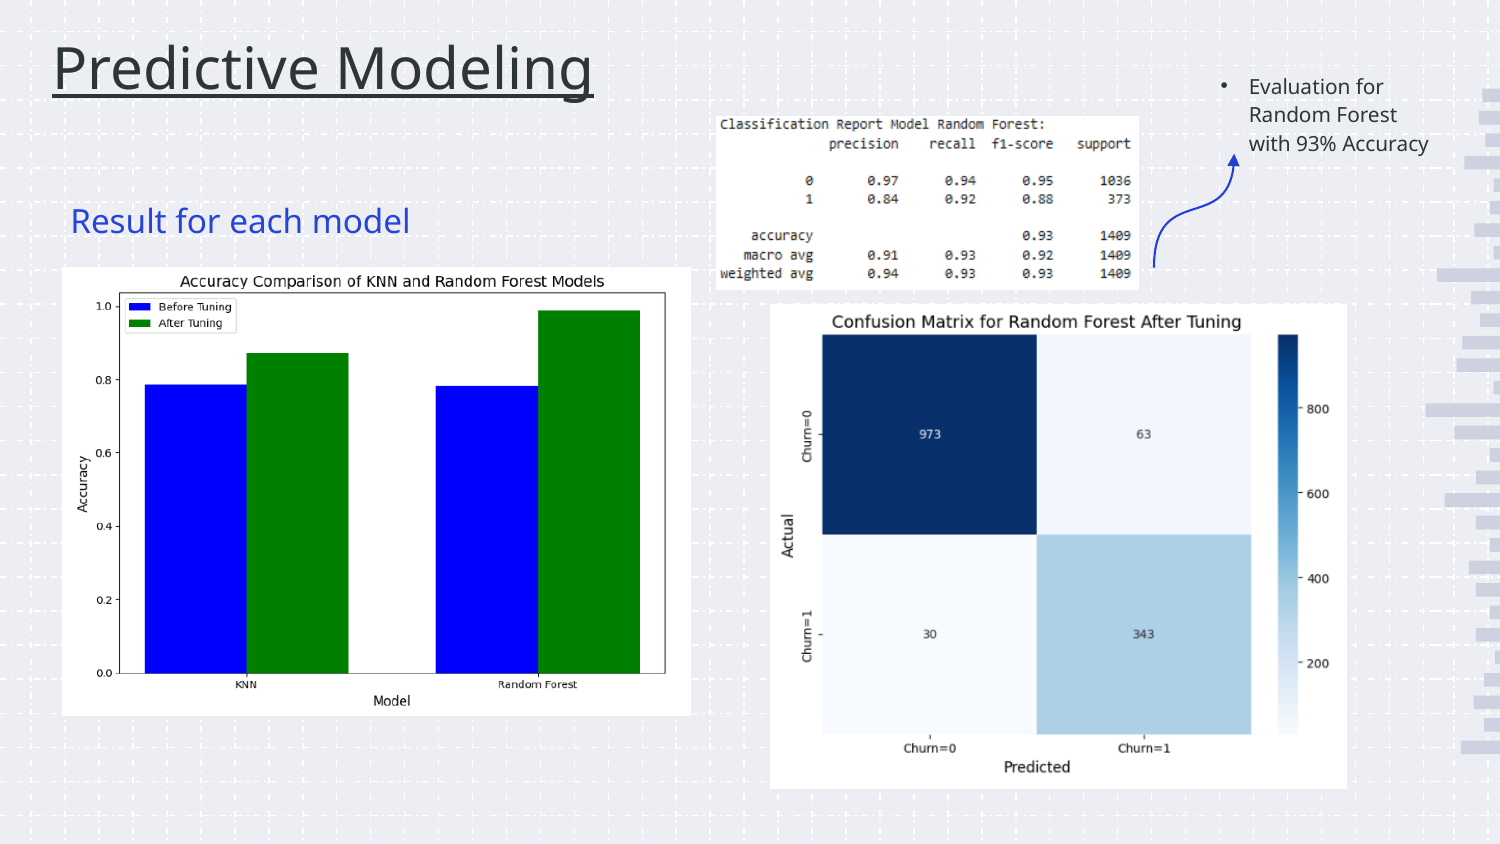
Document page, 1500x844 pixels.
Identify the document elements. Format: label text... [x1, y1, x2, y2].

text_box Evaluation for Random Forest with 93% Accuracy [1205, 54, 1447, 125]
picture [62, 267, 691, 717]
picture [770, 304, 1347, 789]
text_box Result for each model [0, 185, 427, 256]
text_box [1136, 170, 1252, 251]
text_box Predictive Modeling [37, 16, 1302, 111]
picture [716, 116, 1139, 290]
